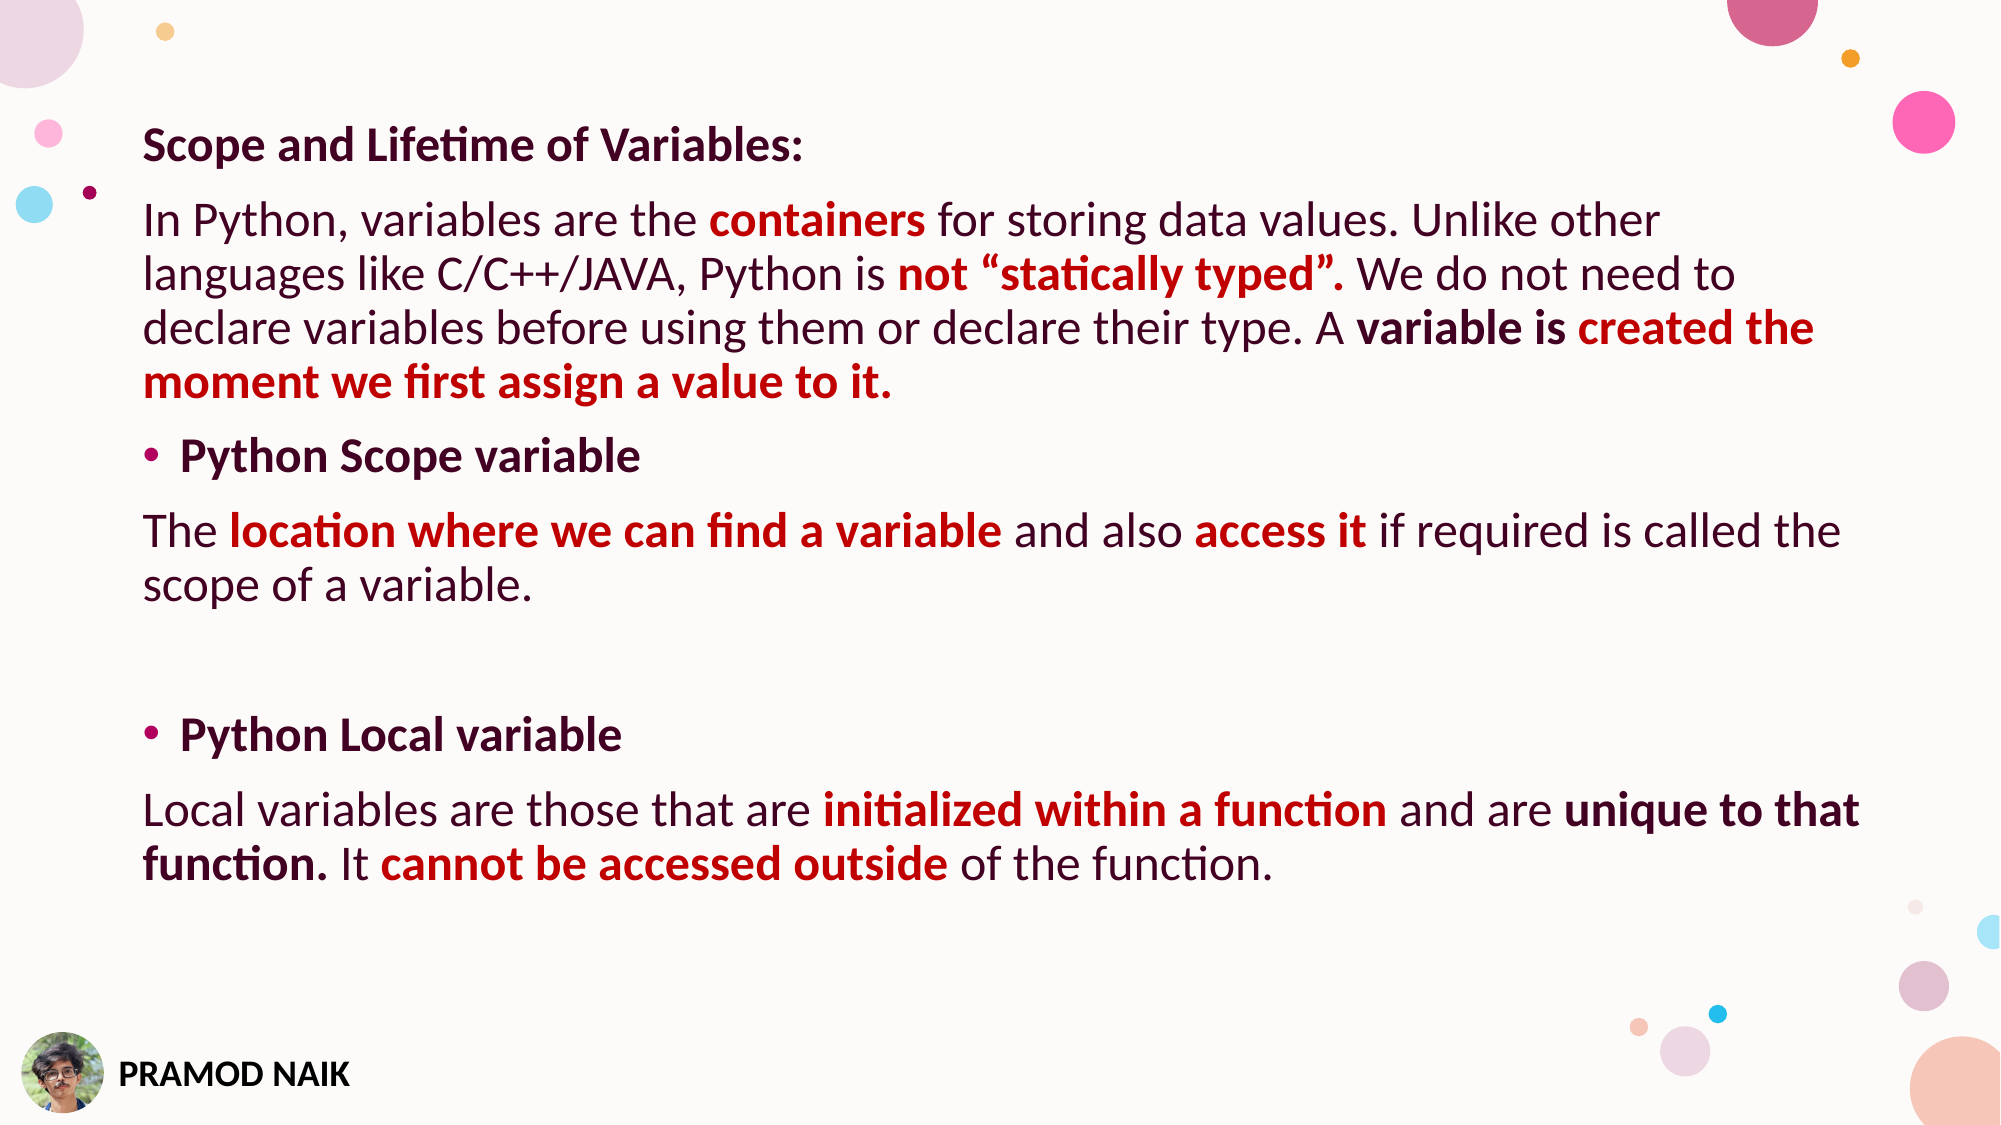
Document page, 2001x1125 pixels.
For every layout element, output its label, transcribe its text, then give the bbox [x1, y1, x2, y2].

picture [21, 1031, 104, 1114]
list Scope and Lifetime of Variables: In Python, variables are the containers for storing data values. Unlike other languages like C/C++/JAVA, Python is not “statically typed”. We do not need to declare variables before using them or declare their type. A variable is created the moment we first assign a value to it. Python Scope variable The location where we can find a variable and also access it if required is called the scope of a variable. Python Local variable Local variables are those that are initialized within a function and are unique to that function. It cannot be accessed outside of the function. [127, 110, 1877, 1014]
